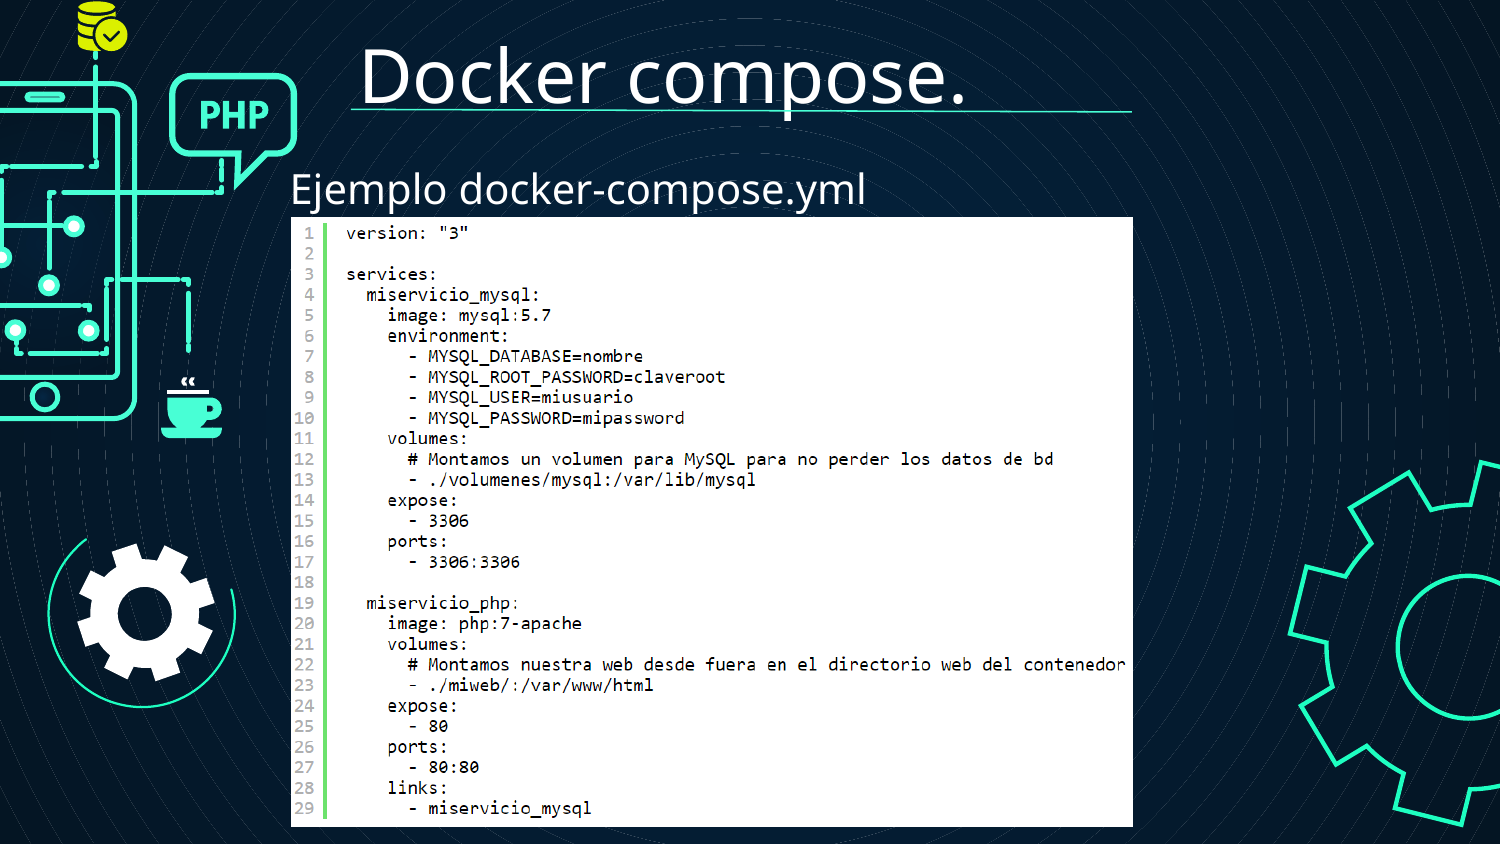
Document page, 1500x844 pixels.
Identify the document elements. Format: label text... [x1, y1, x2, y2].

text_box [350, 109, 1133, 113]
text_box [77, 1, 128, 52]
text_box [160, 377, 223, 439]
text_box [7, 321, 24, 339]
text_box [350, 113, 1133, 118]
text_box [77, 543, 215, 682]
text_box [249, 100, 269, 129]
text_box [0, 110, 118, 378]
text_box Ejemplo docker-compose.yml [274, 128, 1068, 228]
text_box [27, 94, 63, 100]
text_box [65, 217, 83, 235]
title Docker compose. [343, 34, 1203, 134]
text_box [32, 384, 58, 410]
picture [291, 217, 1133, 827]
text_box [0, 249, 10, 266]
text_box [222, 100, 245, 129]
text_box [201, 100, 221, 129]
text_box [80, 322, 98, 340]
text_box [169, 72, 298, 191]
text_box [40, 276, 58, 294]
